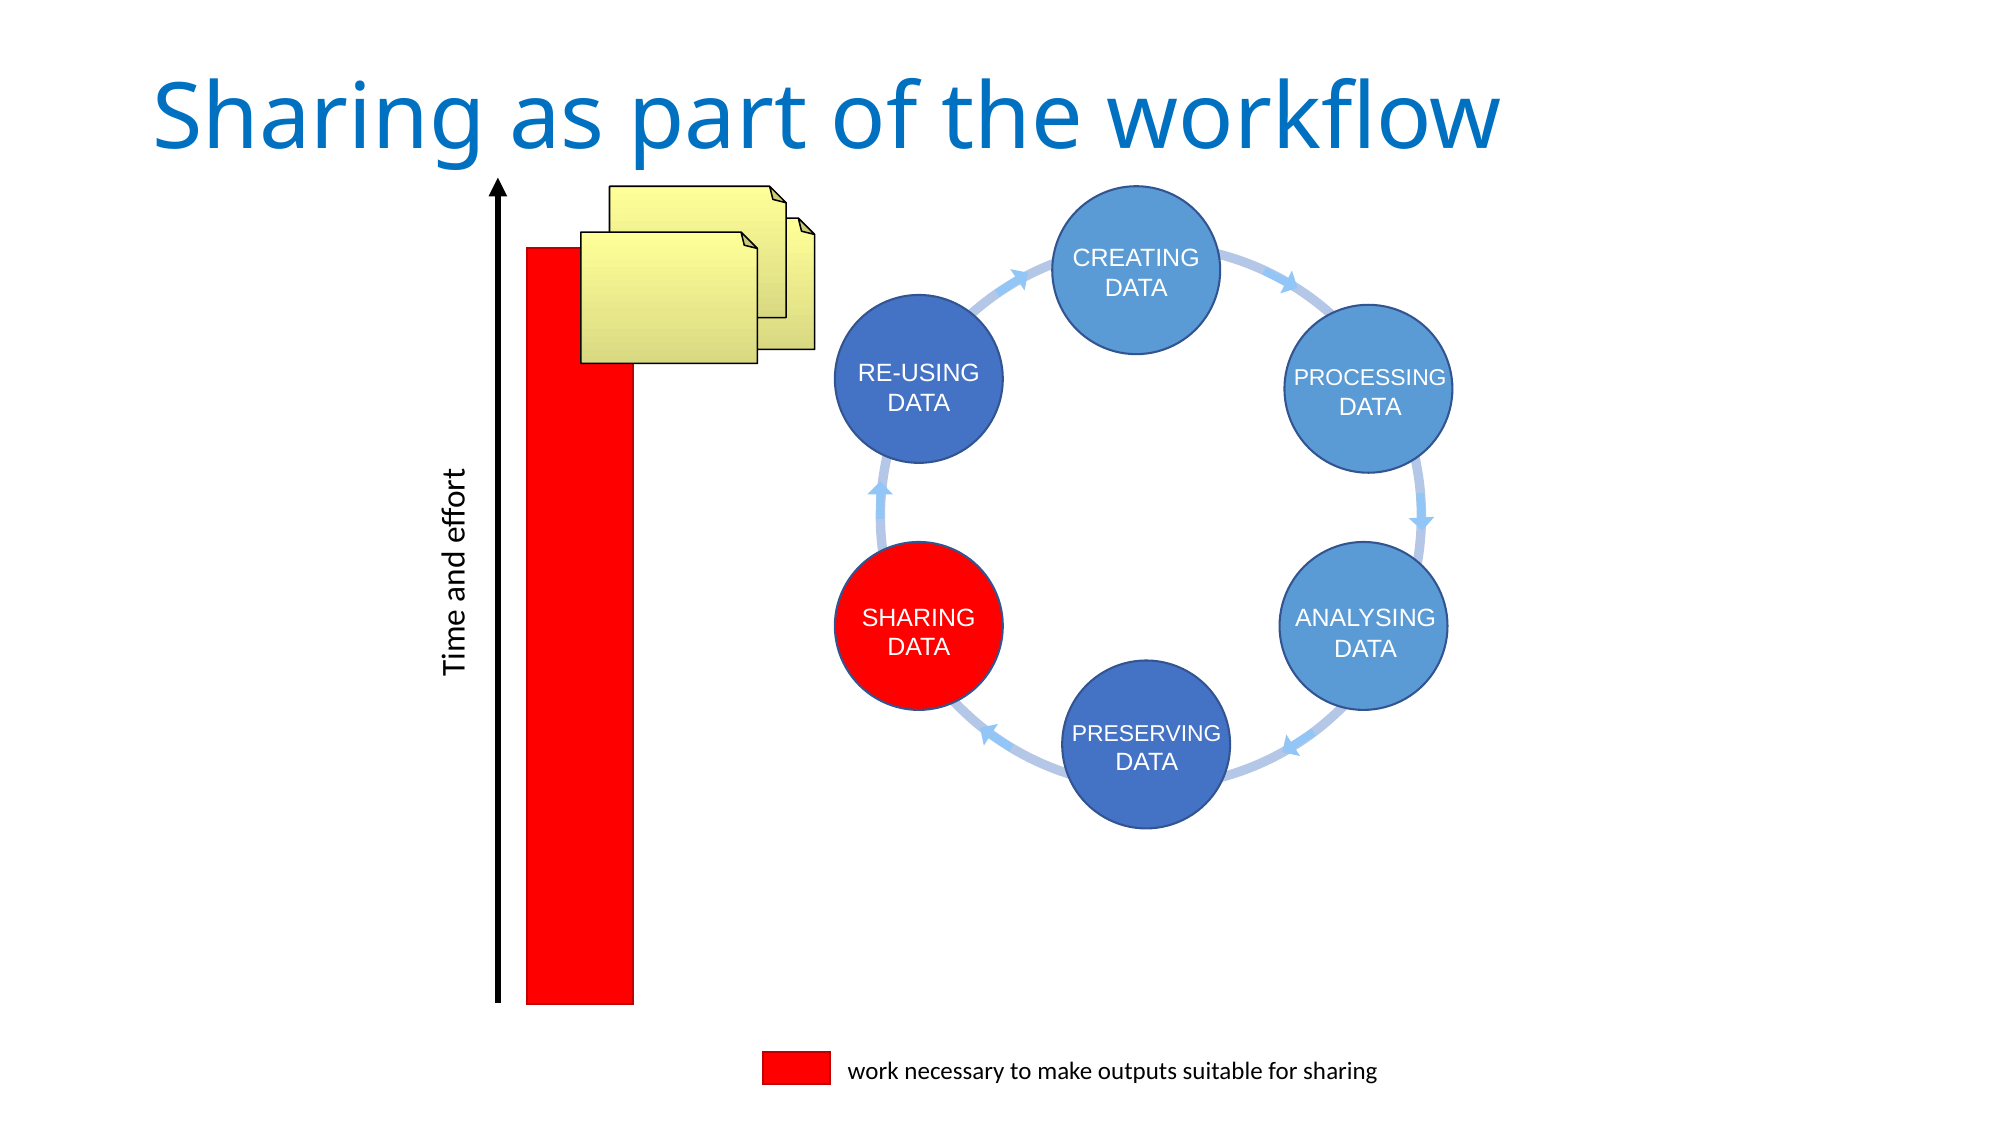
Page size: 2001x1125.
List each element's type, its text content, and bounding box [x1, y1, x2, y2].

text_box [762, 1051, 831, 1085]
title Sharing as part of the workflow [137, 59, 1863, 179]
text_box Time and effort [423, 453, 479, 692]
text_box work necessary to make outputs suitable for sharing [832, 1046, 1394, 1092]
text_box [580, 186, 815, 364]
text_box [834, 186, 1471, 829]
text_box [526, 247, 634, 1005]
